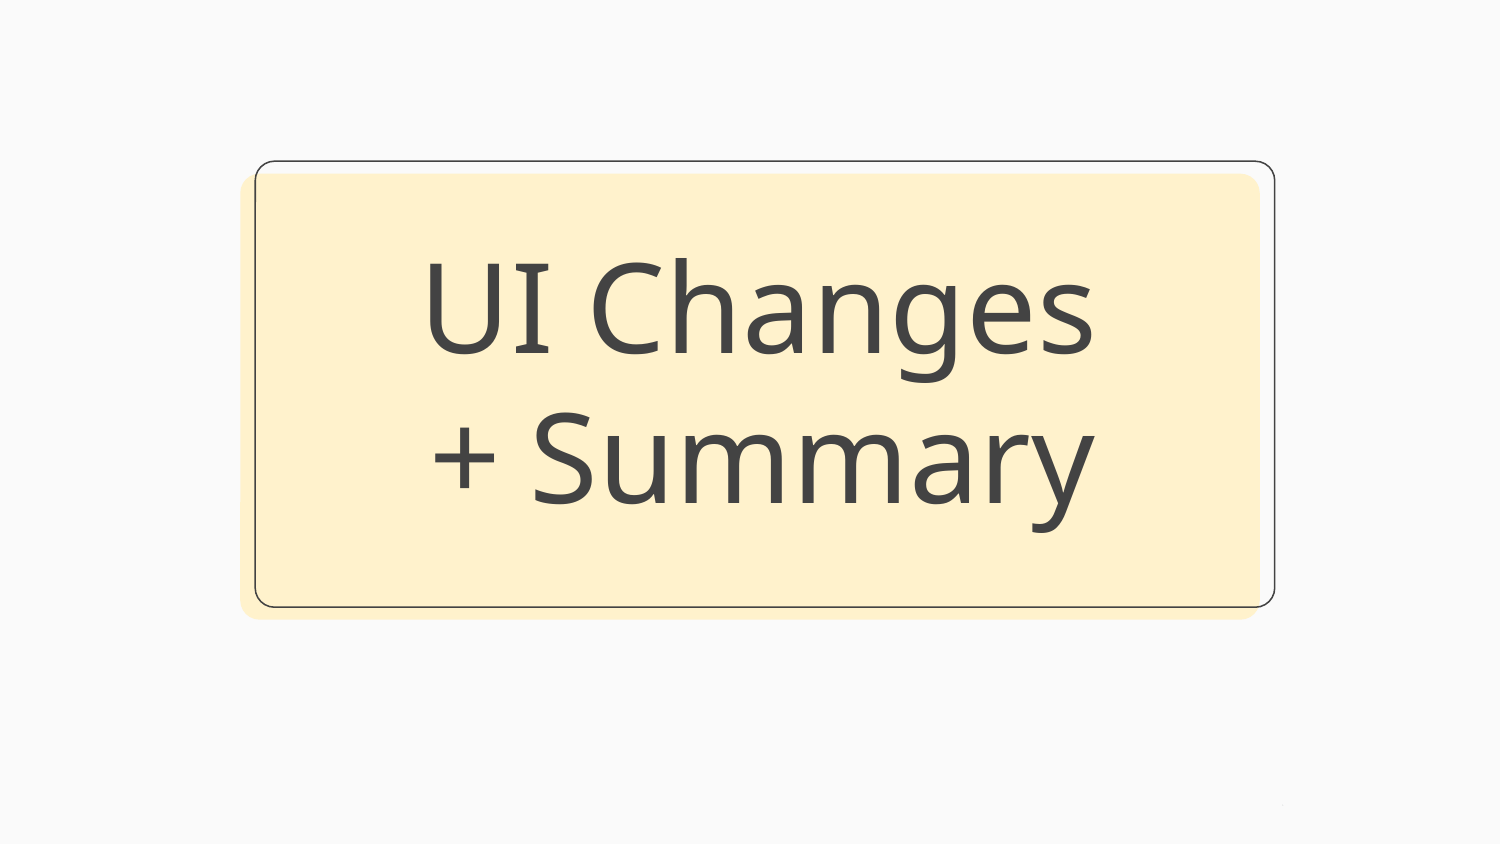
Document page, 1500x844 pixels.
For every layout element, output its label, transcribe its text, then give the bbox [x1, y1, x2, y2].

title UI Changes Summary [392, 271, 1158, 544]
